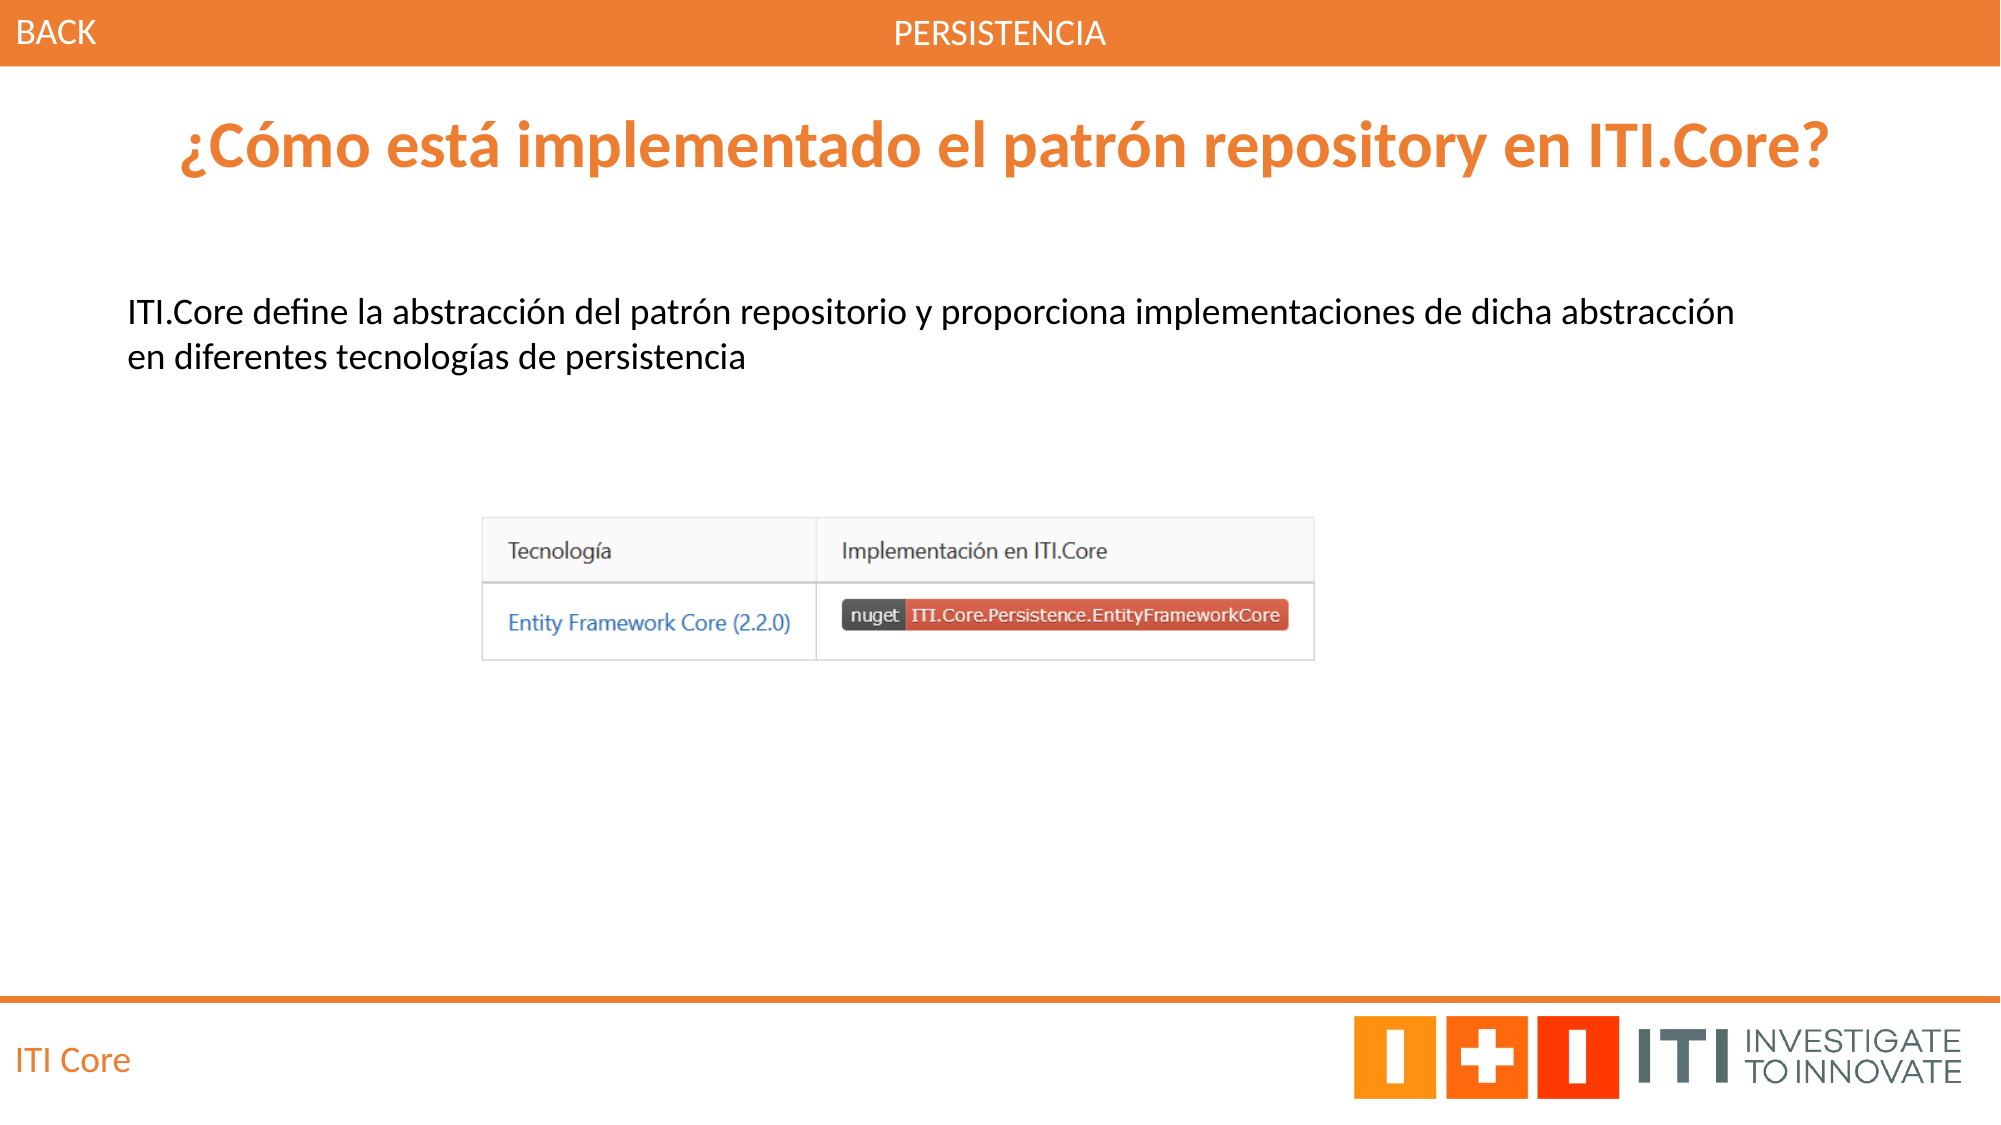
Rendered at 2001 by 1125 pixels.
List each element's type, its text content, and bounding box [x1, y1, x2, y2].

text_box ITI.Core define la abstracción del patrón repositorio y proporciona implementaciones de dicha abstracción en diferentes tecnologías de persistencia [112, 279, 1767, 385]
text_box ¿Cómo está implementado el patrón repository en ITI.Core? [137, 93, 1875, 189]
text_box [0, 0, 2000, 67]
picture [468, 507, 1350, 676]
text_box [0, 992, 2000, 1124]
